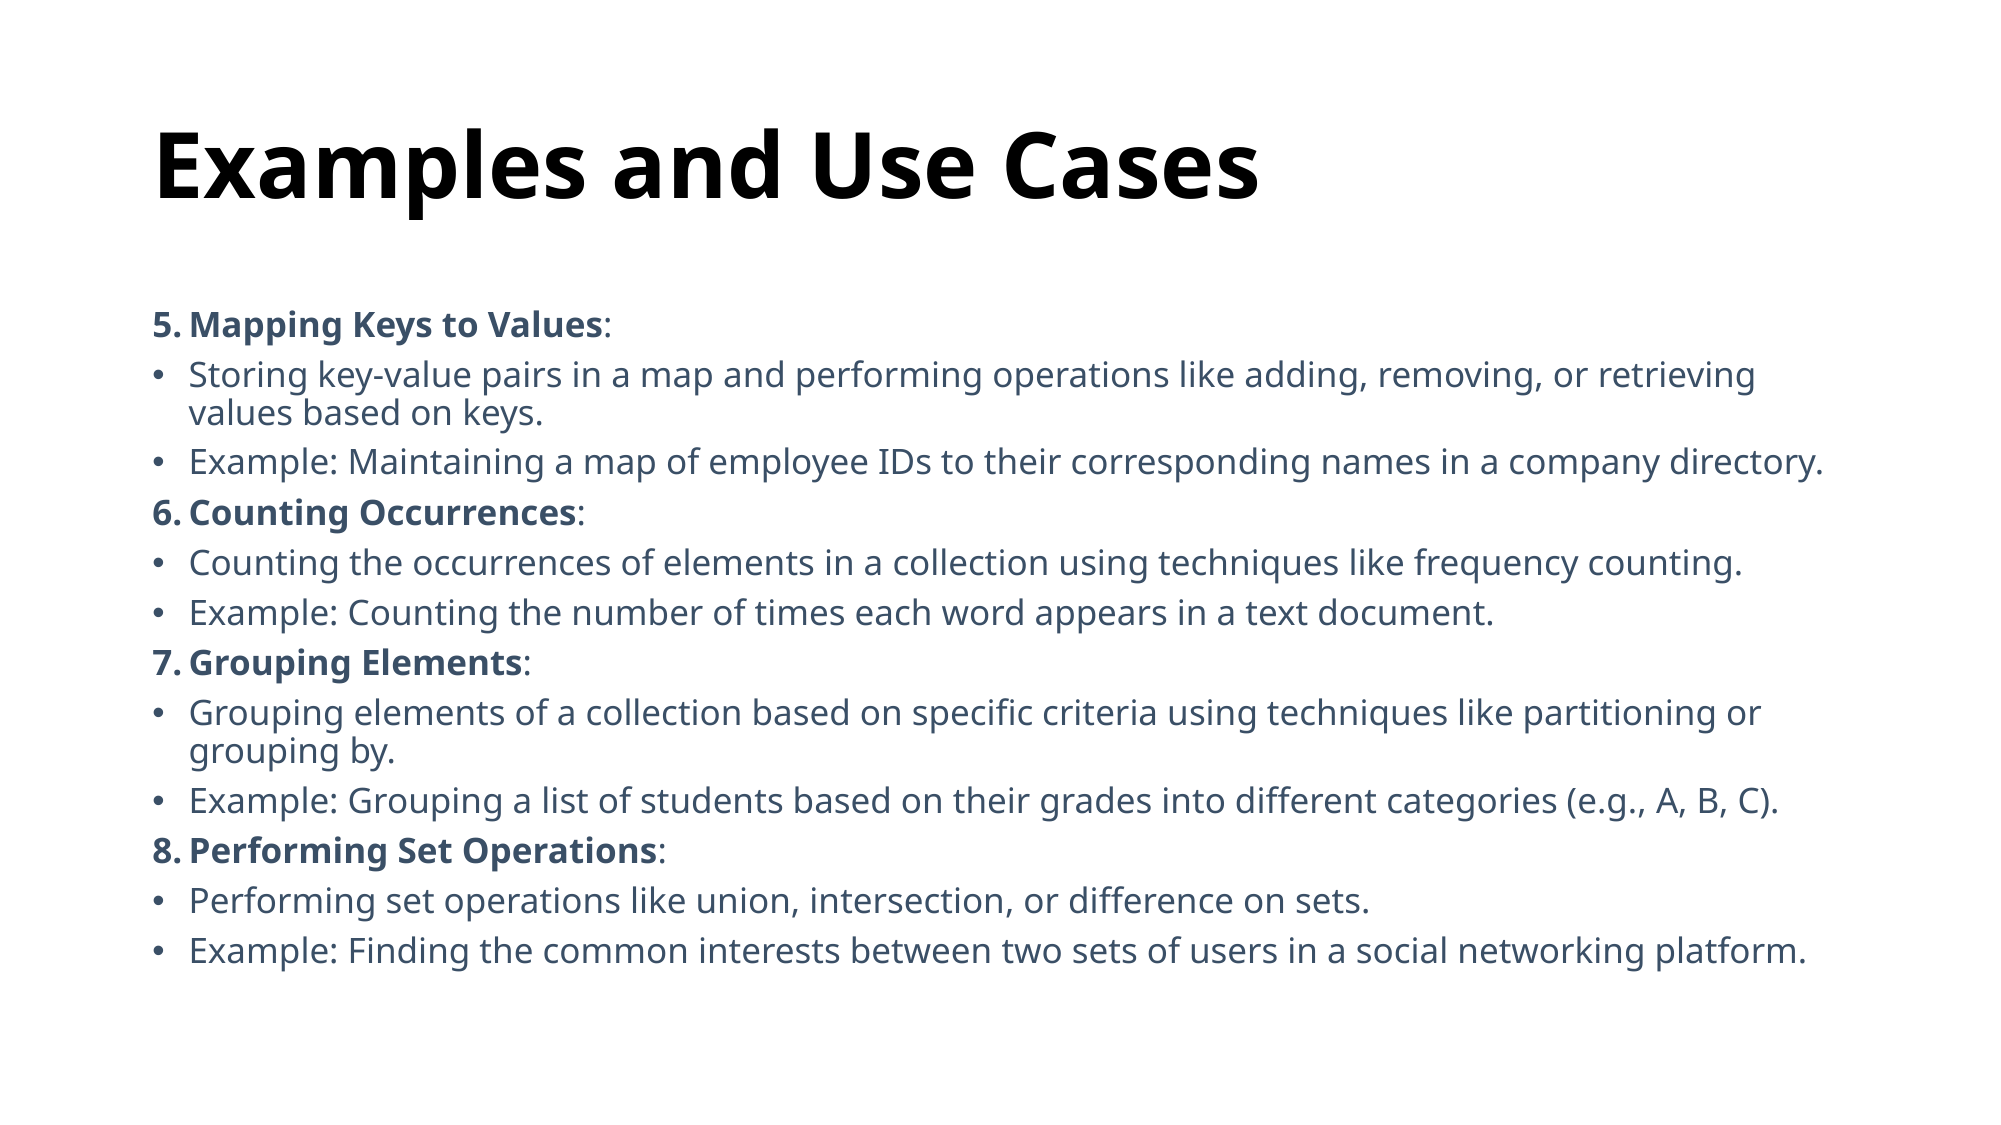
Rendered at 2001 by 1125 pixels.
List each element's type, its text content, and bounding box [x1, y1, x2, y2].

title Examples and Use Cases [137, 59, 1863, 278]
list Mapping Keys to Values: Storing key-value pairs in a map and performing operations like adding, removing, or retrieving values based on keys. Example: Maintaining a map of employee IDs to their corresponding names in a company directory. Counting Occurrences: Counting the occurrences of elements in a collection using techniques like frequency counting. Example: Counting the number of times each word appears in a text document. Grouping Elements: Grouping elements of a collection based on specific criteria using techniques like partitioning or grouping by. Example: Grouping a list of students based on their grades into different categories (e.g., A, B, C). Performing Set Operations: Performing set operations like union, intersection, or difference on sets. Example: Finding the common interests between two sets of users in a social networking platform. [137, 299, 1863, 1014]
